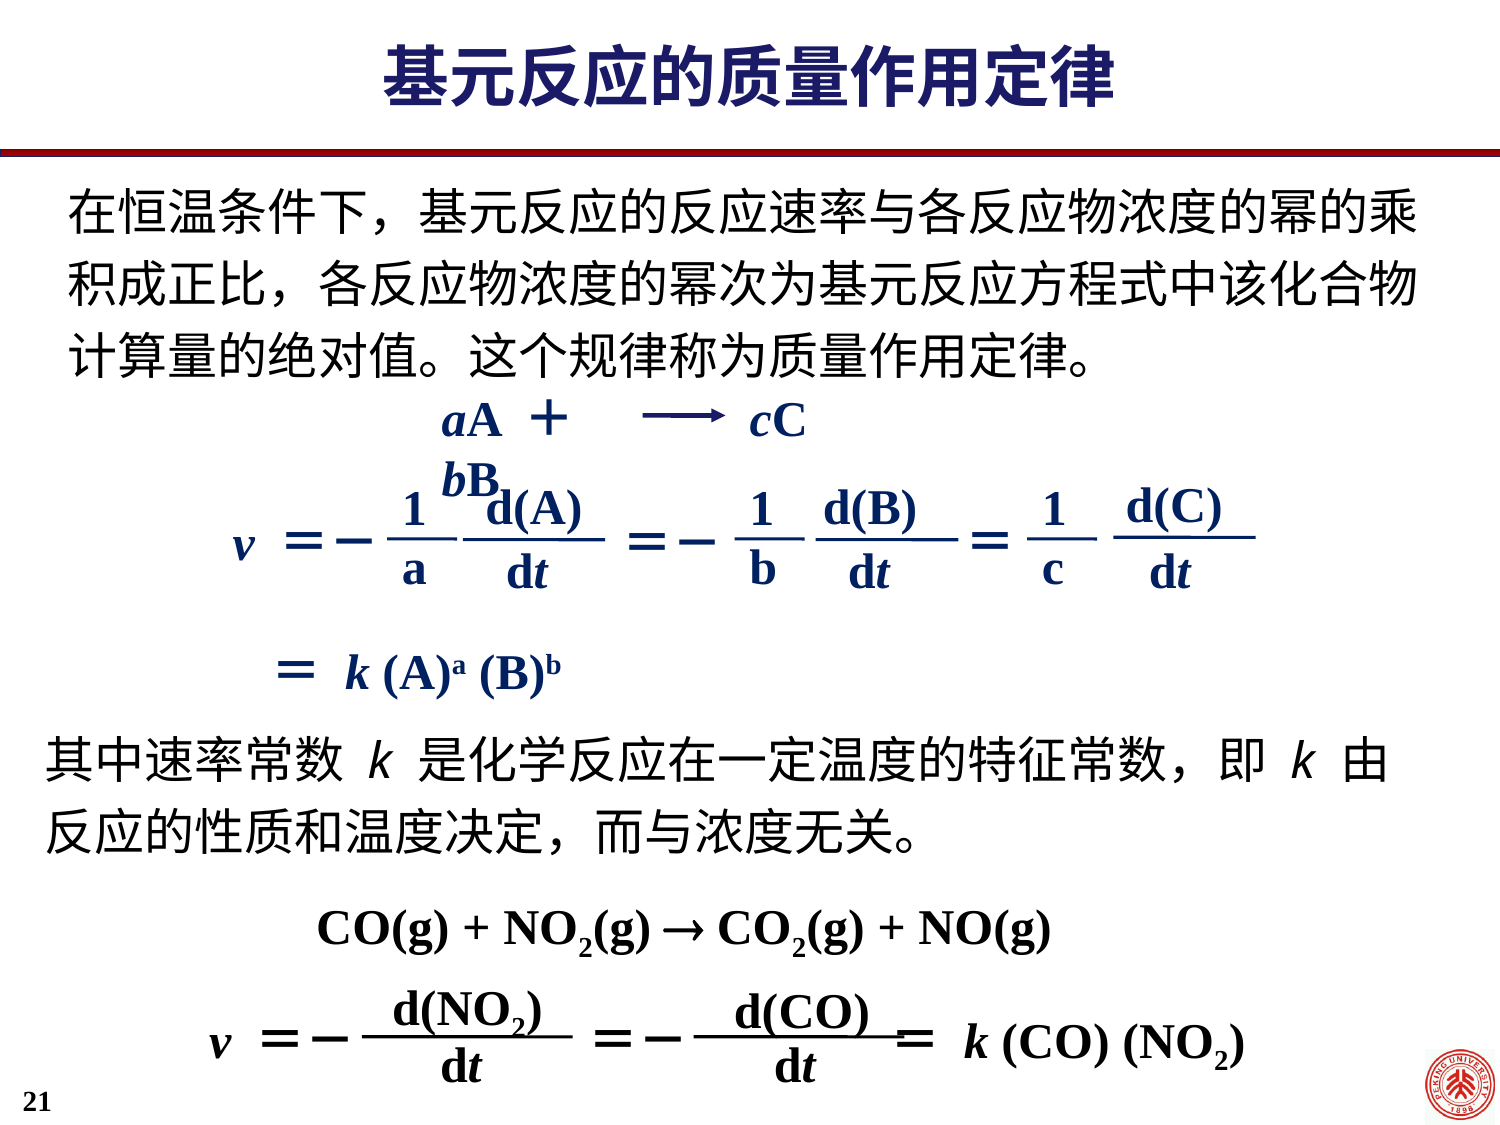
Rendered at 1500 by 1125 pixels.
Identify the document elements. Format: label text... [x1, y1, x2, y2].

text_box 其中速率常数 k 是化学反应在一定温度的特征常数，即 k 由反应的性质和温度决定，而与浓度无关。 [29, 708, 1443, 868]
text_box 在恒温条件下，基元反应的反应速率与各反应物浓度的幂的乘积成正比，各反应物浓度的幂次为基元反应方程式中该化合物计算量的绝对值。这个规律称为质量作用定律。 [53, 160, 1443, 392]
picture [1425, 1049, 1495, 1125]
text_box [0, 149, 1500, 157]
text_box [194, 967, 1294, 1095]
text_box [426, 378, 839, 447]
text_box CO(g) + NO2(g)  CO2(g) + NO(g) [238, 866, 1130, 966]
footer 21 [0, 1074, 76, 1113]
text_box 基元反应的质量作用定律 [289, 12, 1211, 138]
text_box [210, 464, 1256, 708]
